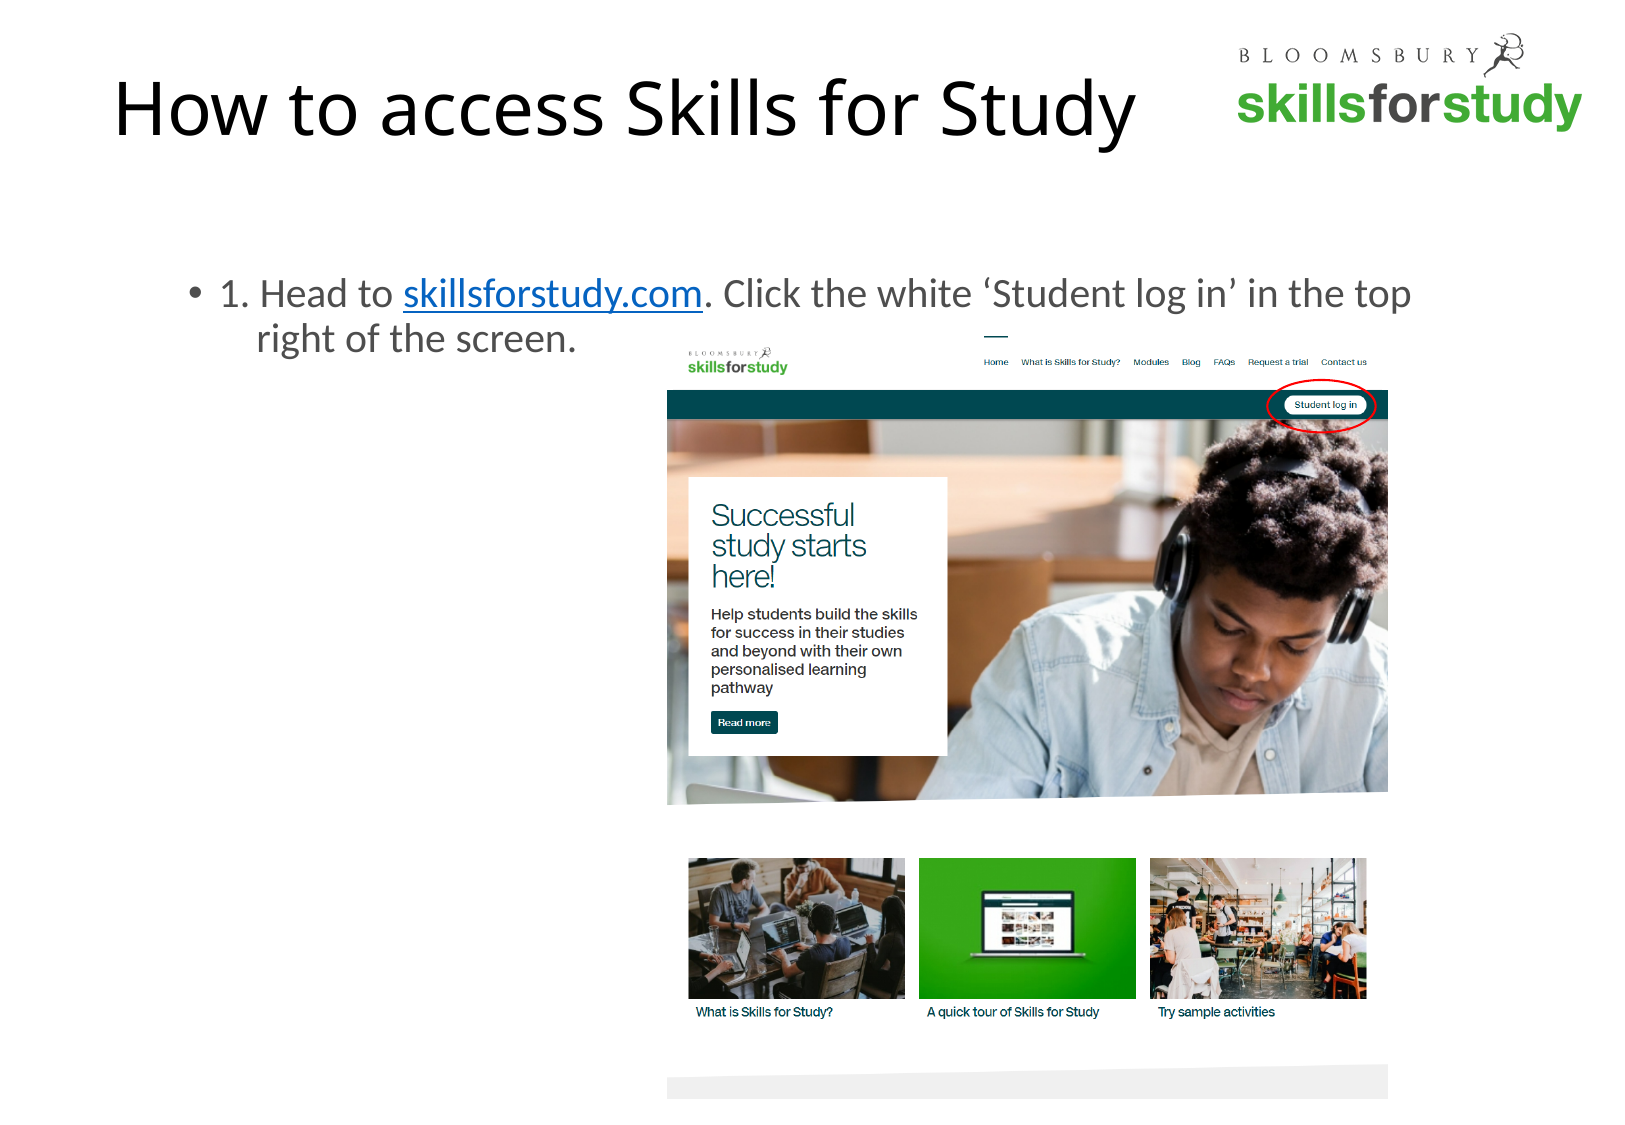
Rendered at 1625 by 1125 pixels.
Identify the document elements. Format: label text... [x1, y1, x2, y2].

title How to access Skills for Study [112, 70, 1512, 156]
picture [667, 336, 1388, 1099]
list 1. Head to skillsforstudy.com. Click the white ‘Student log in’ in the top right of the screen. [112, 264, 1512, 378]
picture [1238, 33, 1582, 132]
